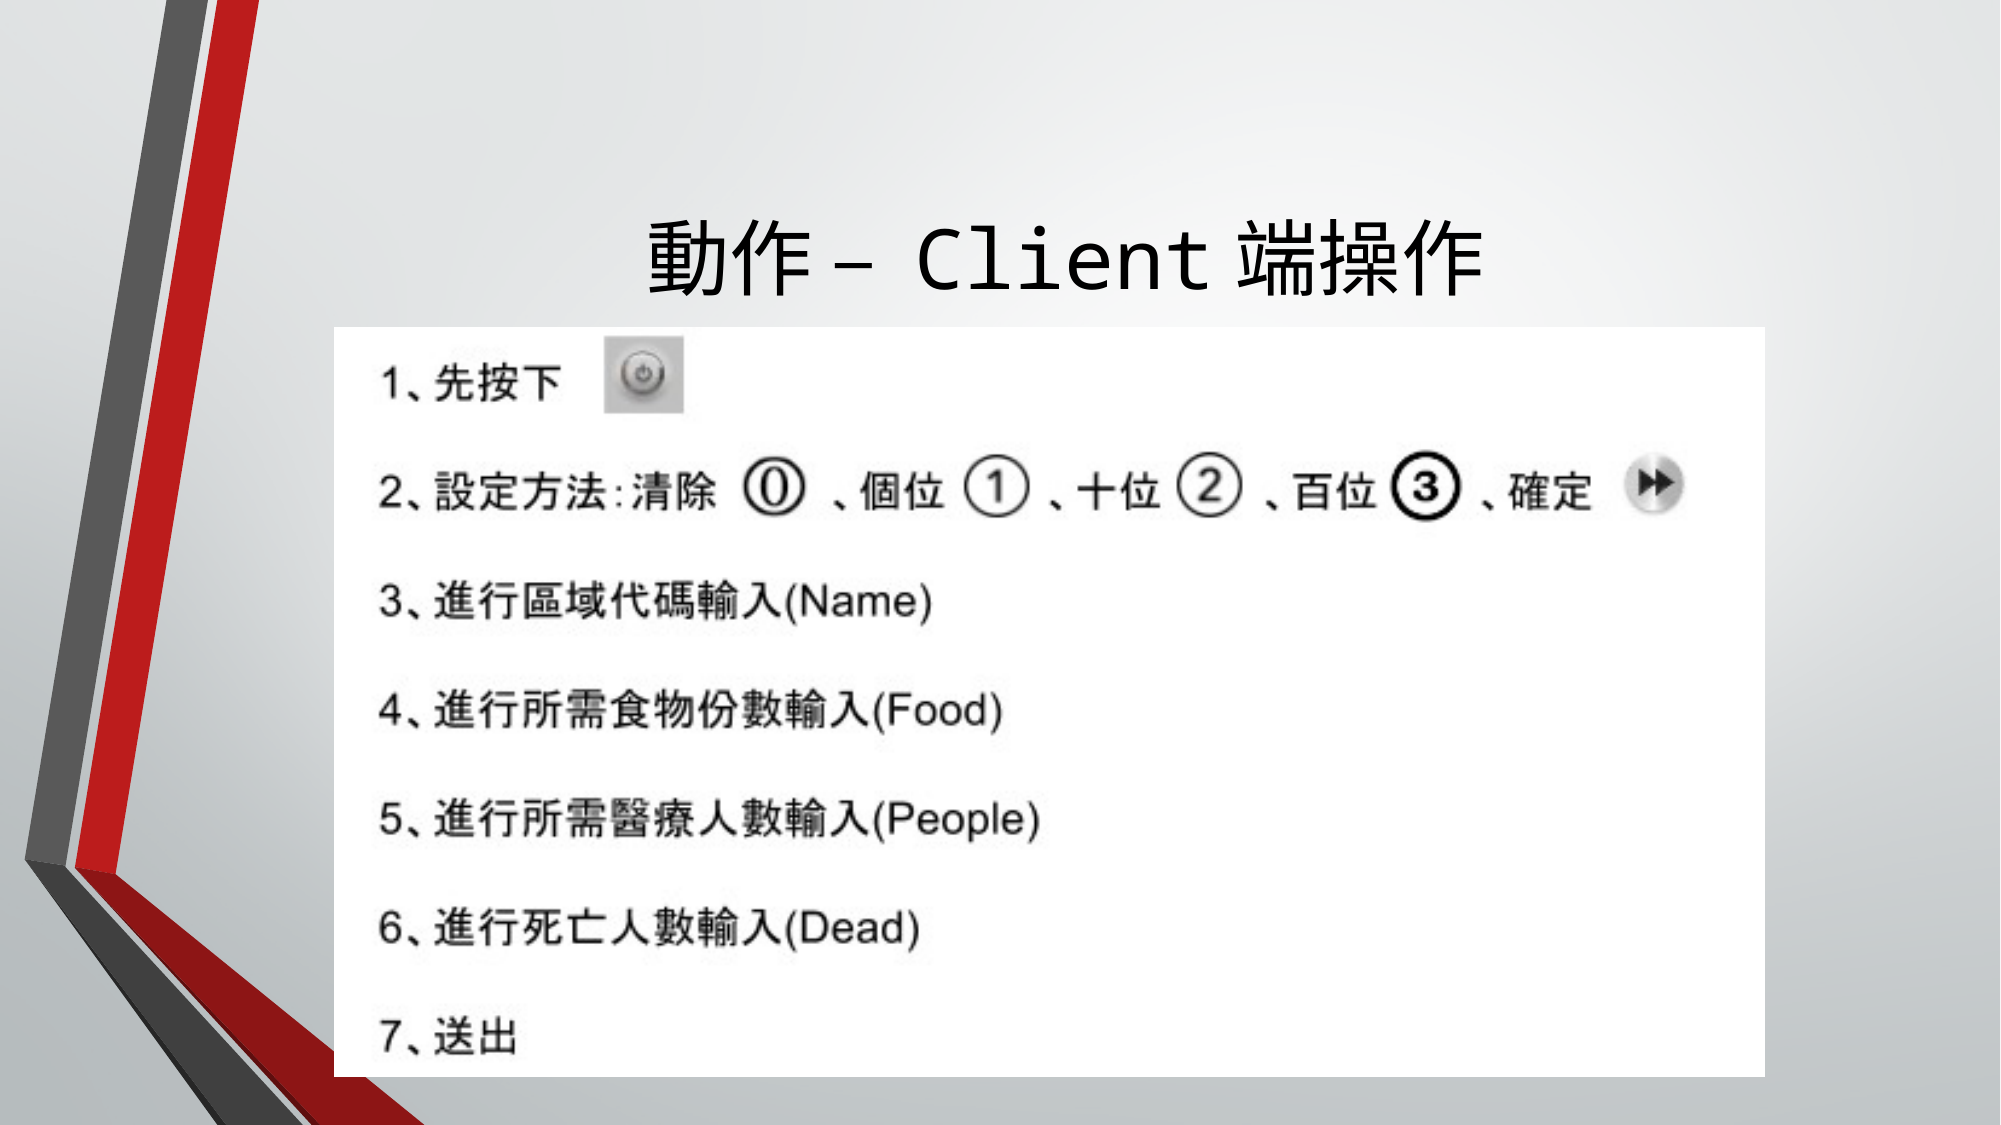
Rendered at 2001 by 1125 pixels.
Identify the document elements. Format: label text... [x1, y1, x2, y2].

picture [334, 327, 1765, 1077]
title 動作 – Client端操作 [243, 112, 1887, 400]
